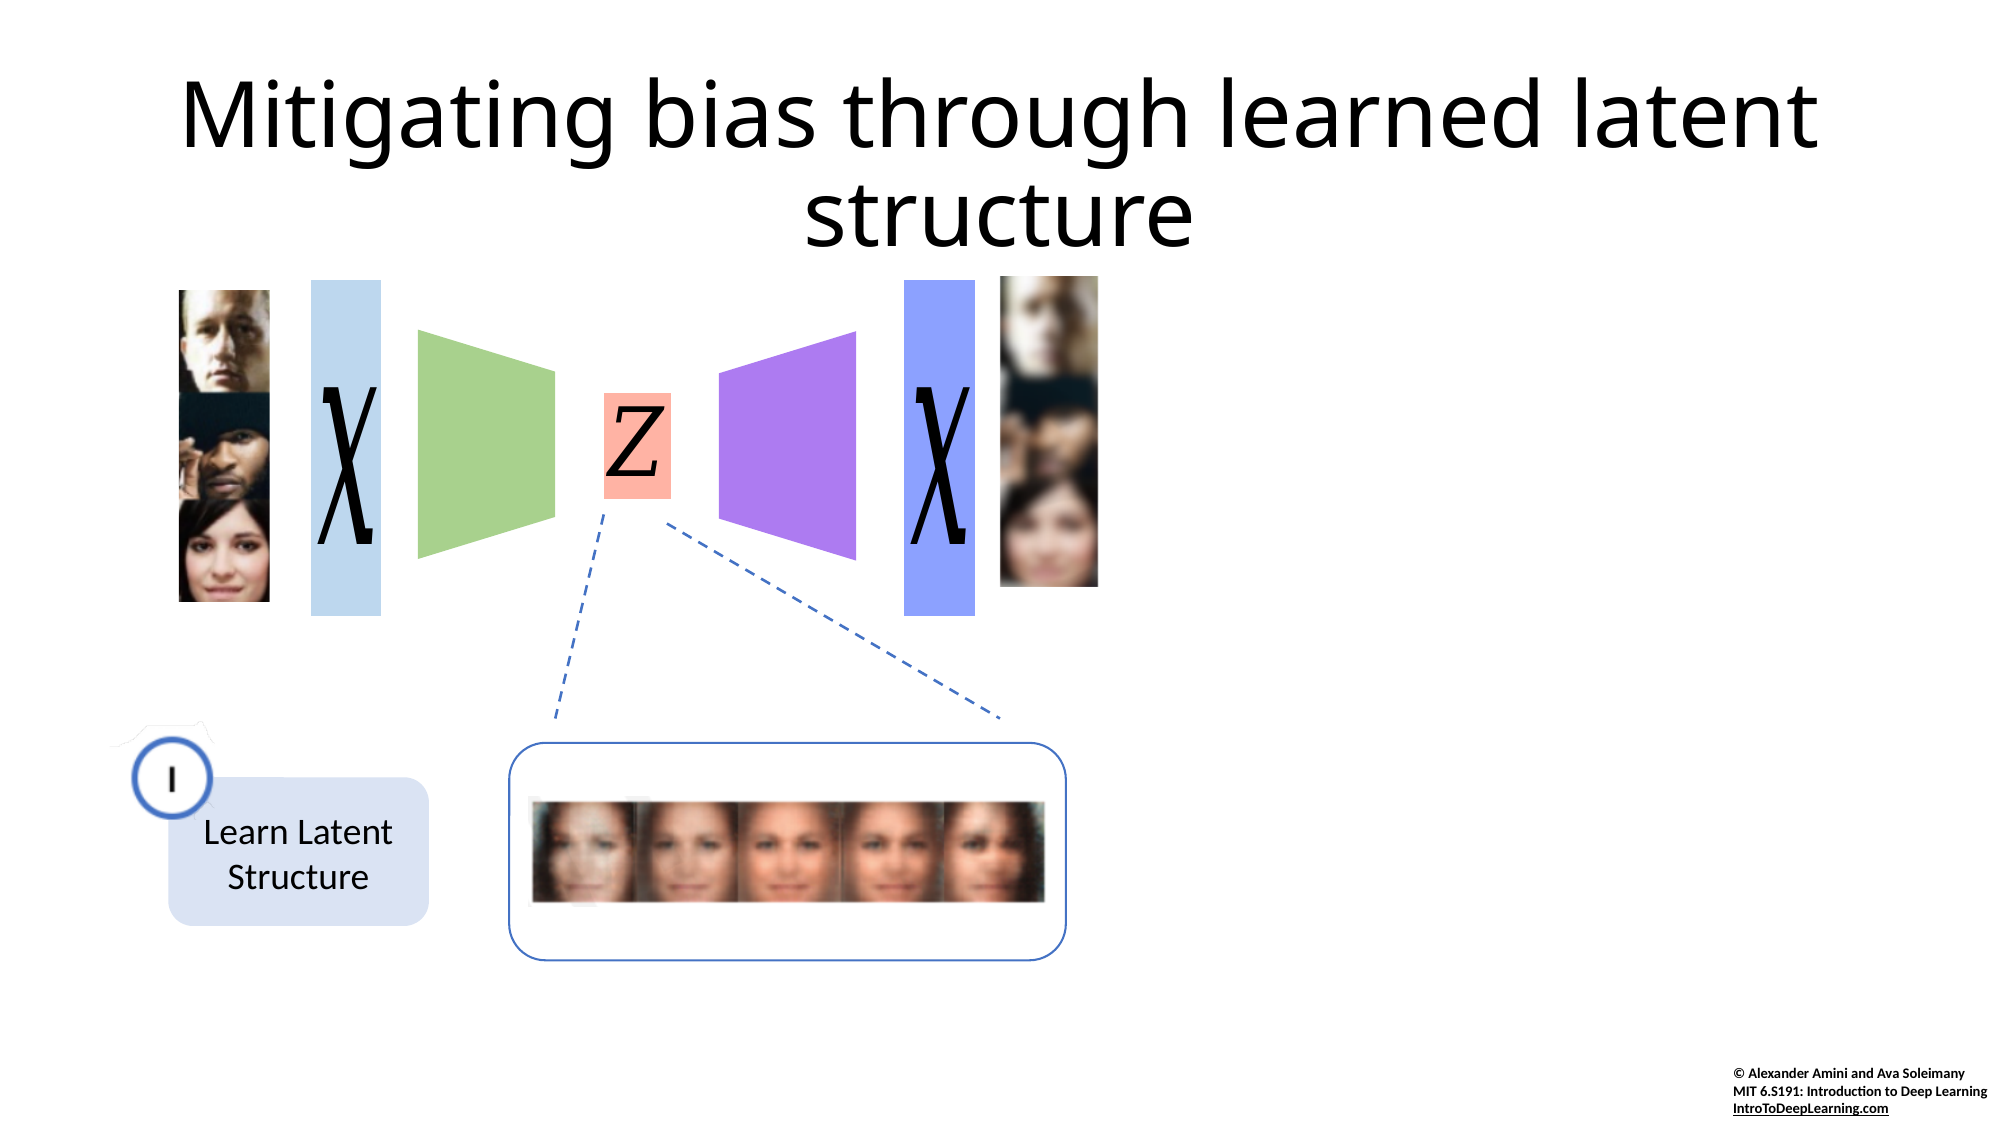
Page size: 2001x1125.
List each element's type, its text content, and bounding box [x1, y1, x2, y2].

text_box [717, 329, 858, 523]
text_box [666, 523, 1000, 719]
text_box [555, 514, 604, 719]
text_box Learn Latent Structure [167, 776, 430, 928]
picture [528, 796, 1047, 907]
picture [999, 275, 1099, 587]
text_box [416, 328, 557, 561]
picture [109, 719, 215, 820]
text_box [508, 741, 1067, 962]
picture [178, 290, 270, 602]
title Mitigating bias through learned latent structure [97, 58, 1903, 276]
